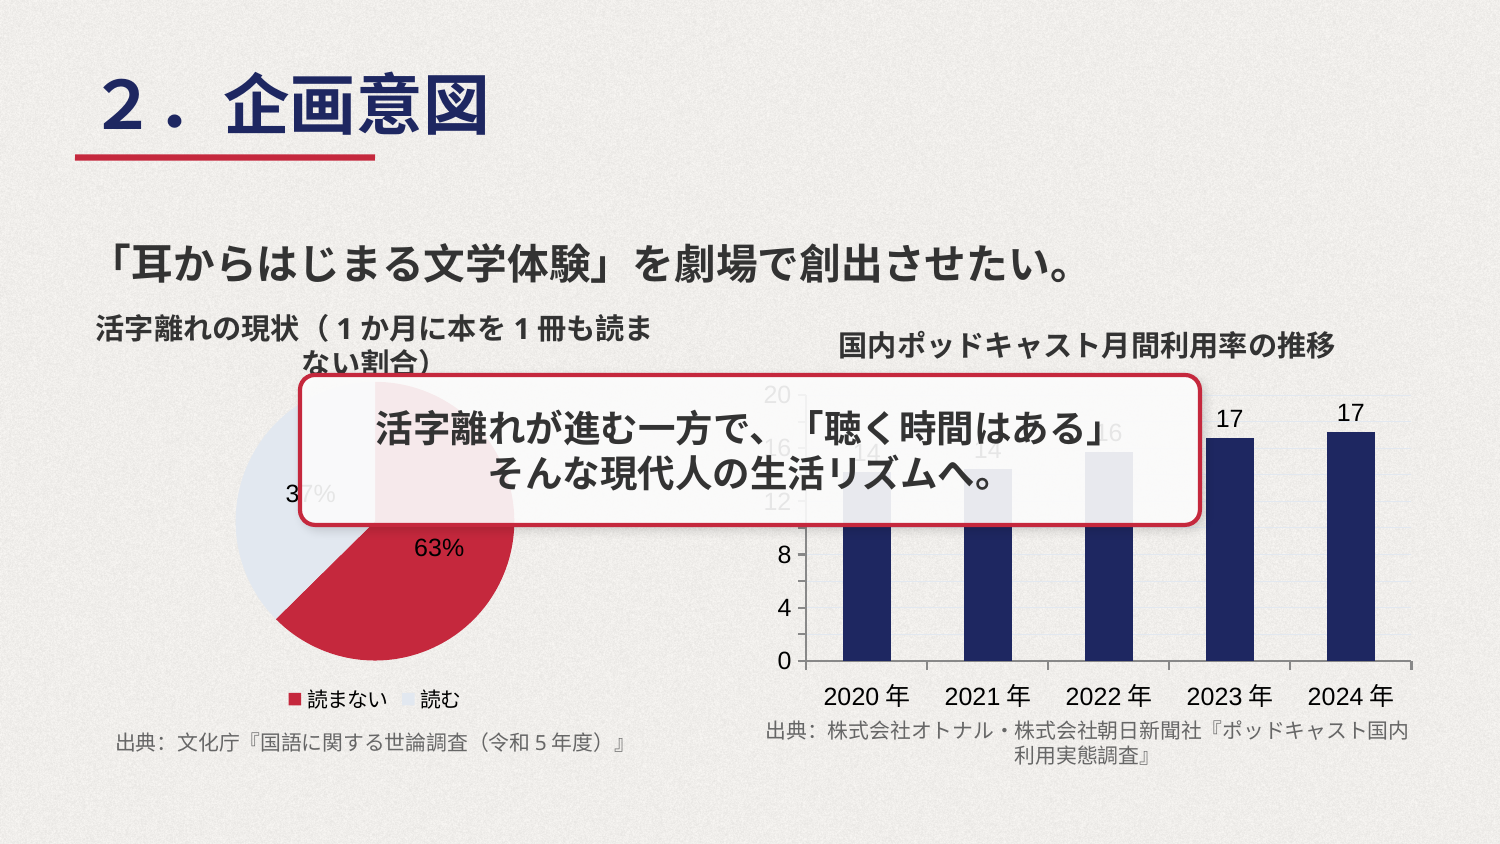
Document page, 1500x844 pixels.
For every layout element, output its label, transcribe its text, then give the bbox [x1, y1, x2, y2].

text_box 出典：株式会社オトナル・株式会社朝日新聞社『ポッドキャスト国内利用実態調査』 [749, 720, 1425, 765]
text_box ２．企画意図 [74, 29, 1425, 150]
text_box 活字離れの現状（1か月に本を1冊も読まない割合） [74, 314, 675, 374]
picture [0, 0, 1500, 844]
text_box 国内ポッドキャスト月間利用率の推移 [749, 314, 1425, 374]
text_box 出典：文化庁『国語に関する世論調査（令和5年度）』 [74, 720, 675, 765]
text_box 「耳からはじまる文学体験」を劇場で創出させたい。 [74, 224, 1425, 300]
chart [749, 374, 1425, 720]
chart [74, 374, 675, 720]
text_box 活字離れが進む一方で、「聴く時間はある」 そんな現代人の生活リズムへ。 [675, 374, 749, 525]
